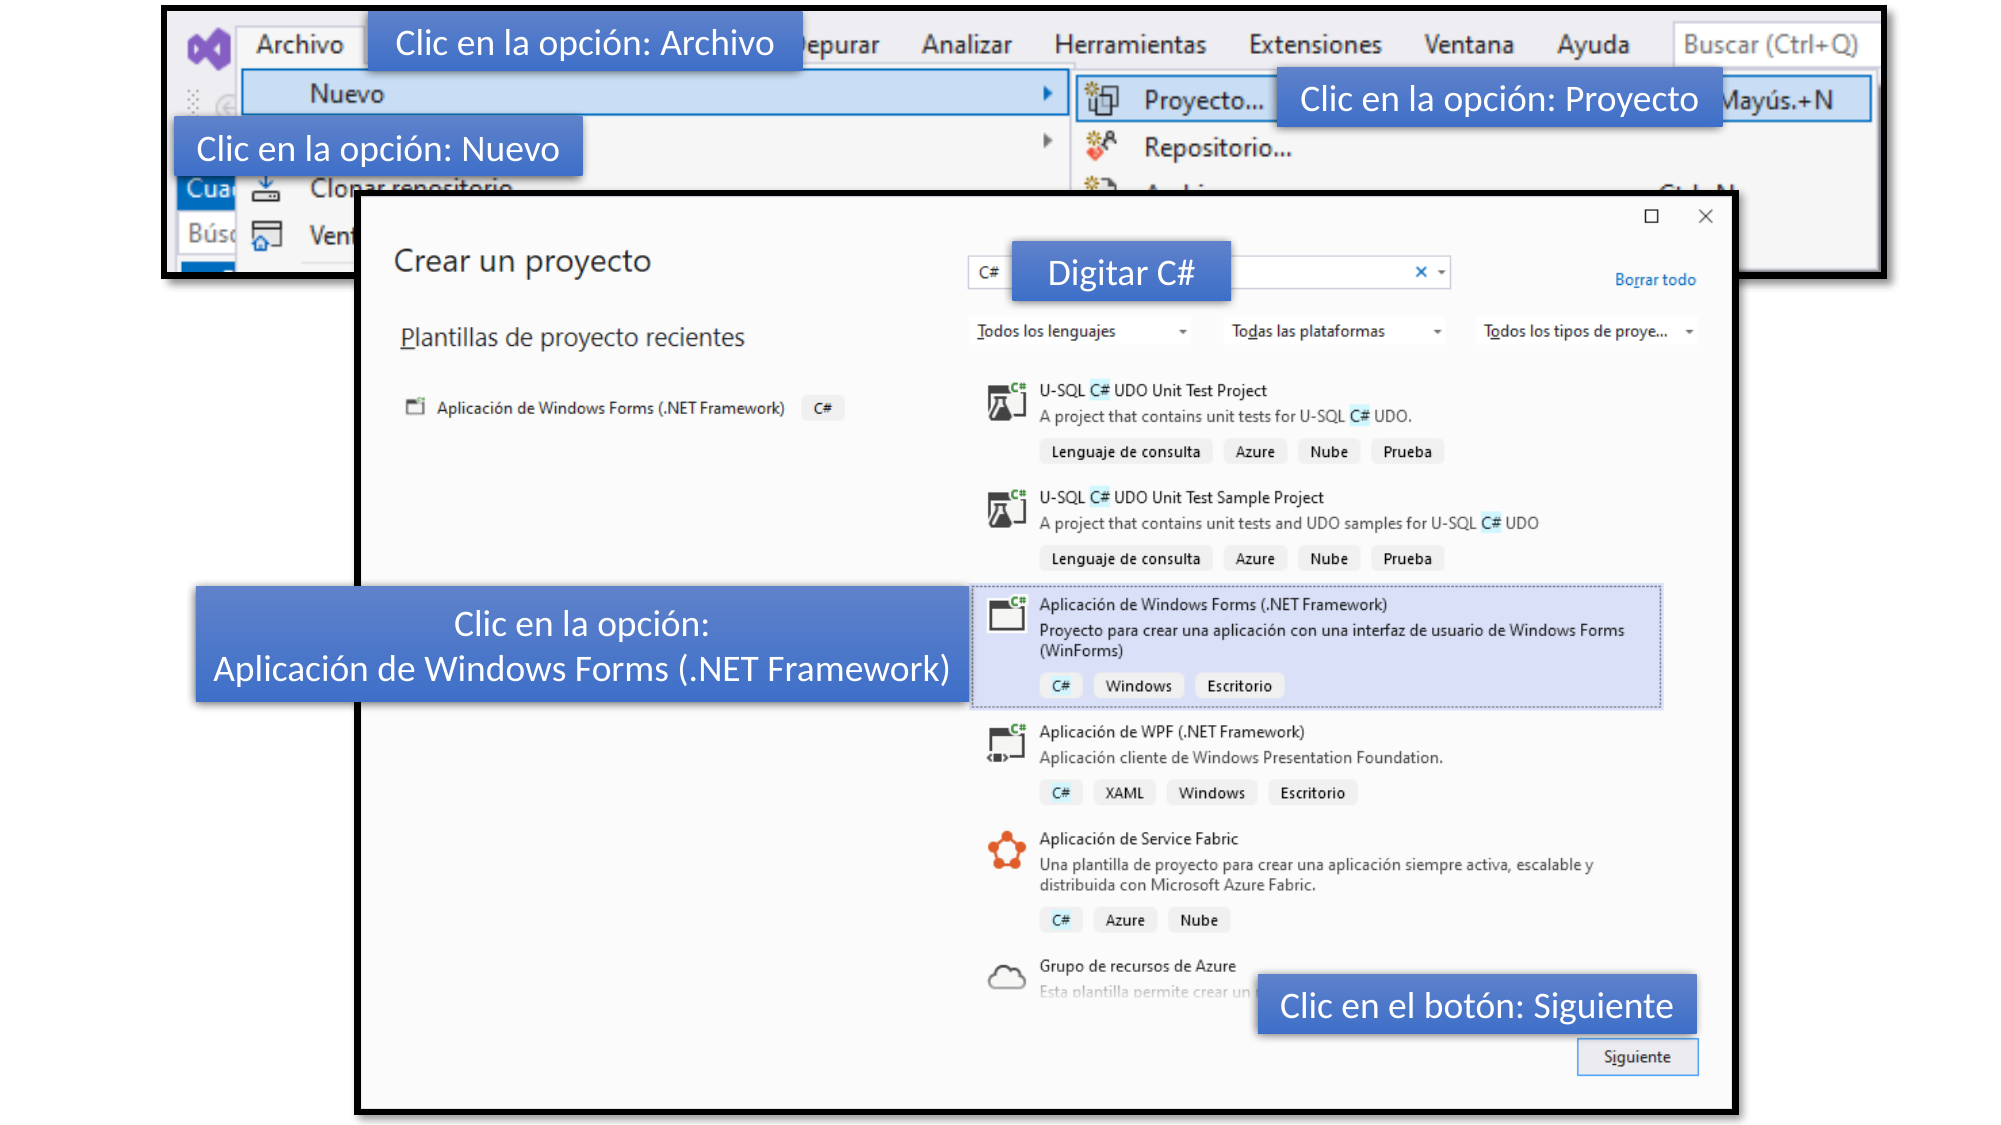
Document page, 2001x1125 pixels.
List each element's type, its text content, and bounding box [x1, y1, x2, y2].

text_box Clic en la opción: Aplicación de Windows Forms (.NET Framework) [195, 586, 360, 702]
picture [167, 11, 1881, 1110]
